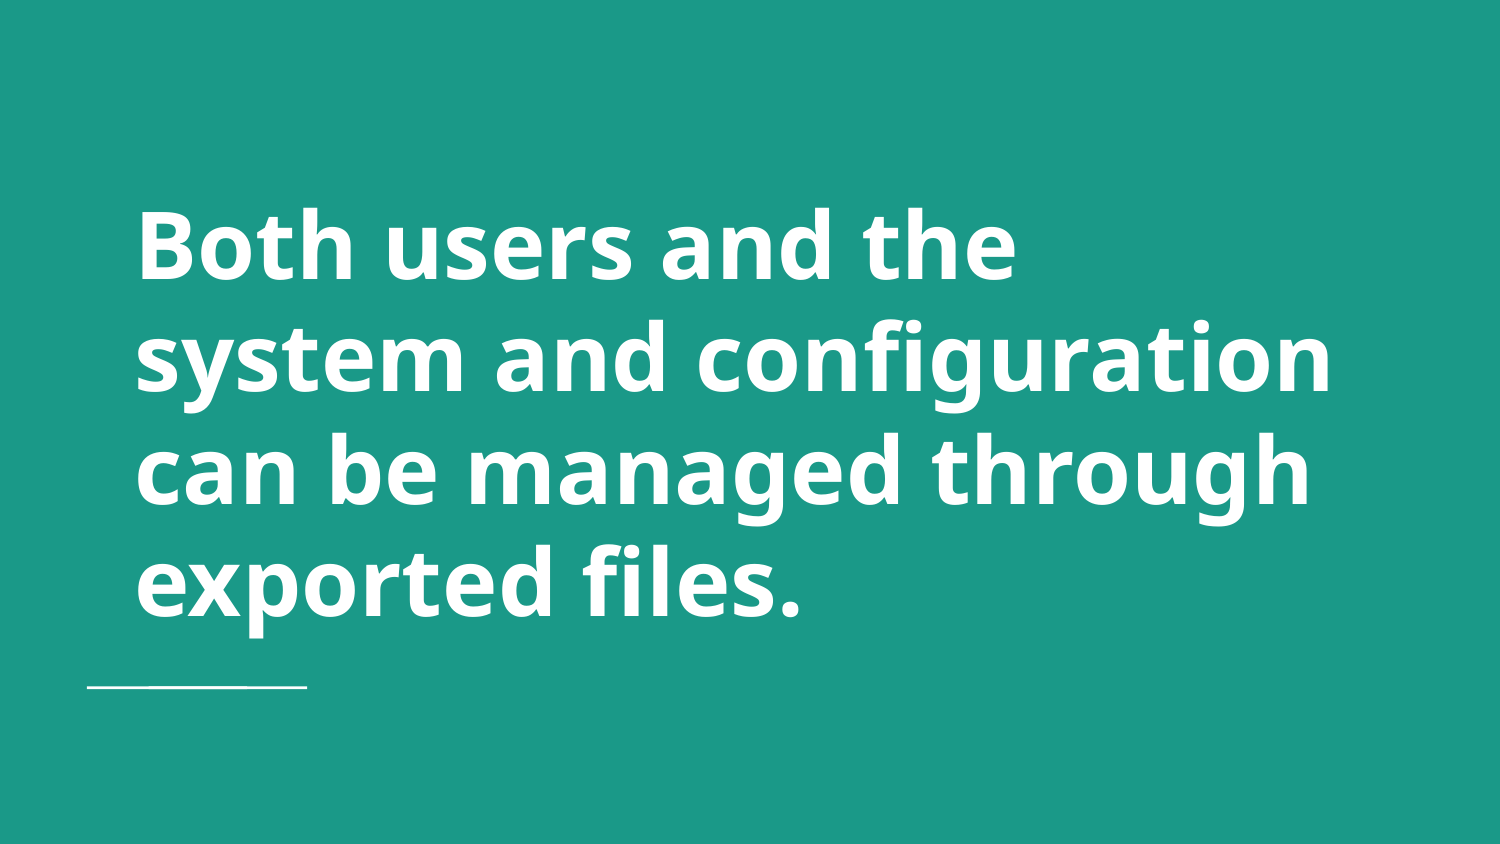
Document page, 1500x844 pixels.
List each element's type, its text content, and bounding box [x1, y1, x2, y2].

title Both users and the system and configuration can be managed through exported files. [119, 170, 1381, 375]
